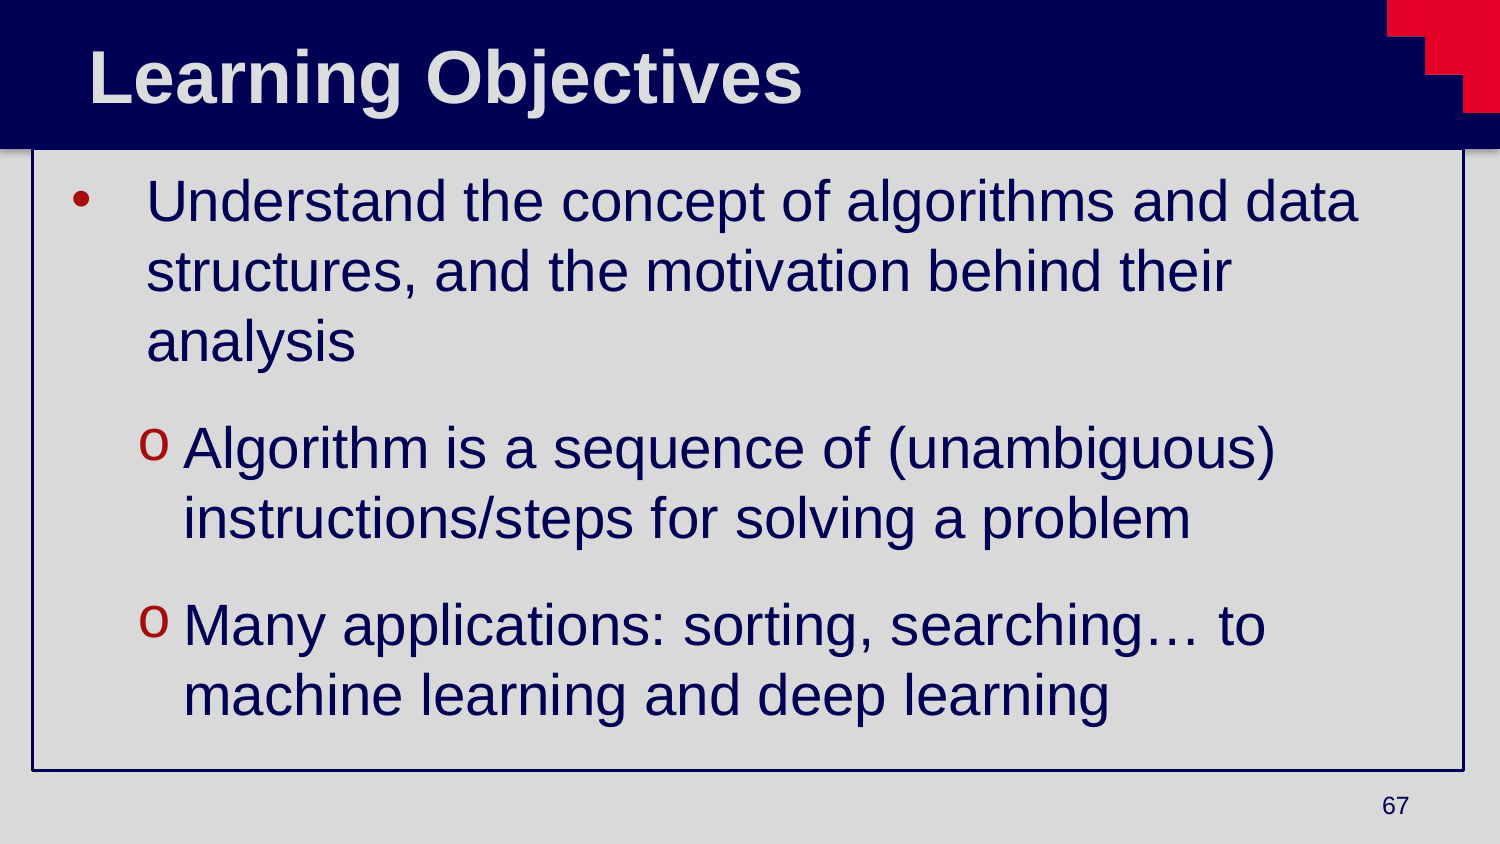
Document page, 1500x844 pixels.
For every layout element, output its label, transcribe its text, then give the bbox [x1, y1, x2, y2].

title Learning Objectives [0, 0, 1356, 150]
picture [1387, 0, 1500, 113]
list Understand the concept of algorithms and data structures, and the motivation behind their analysis Algorithm is a sequence of (unambiguous) instructions/steps for solving a problem Many applications: sorting, searching… to machine learning and deep learning [31, 146, 1465, 772]
slide_number 67 [1074, 782, 1425, 827]
